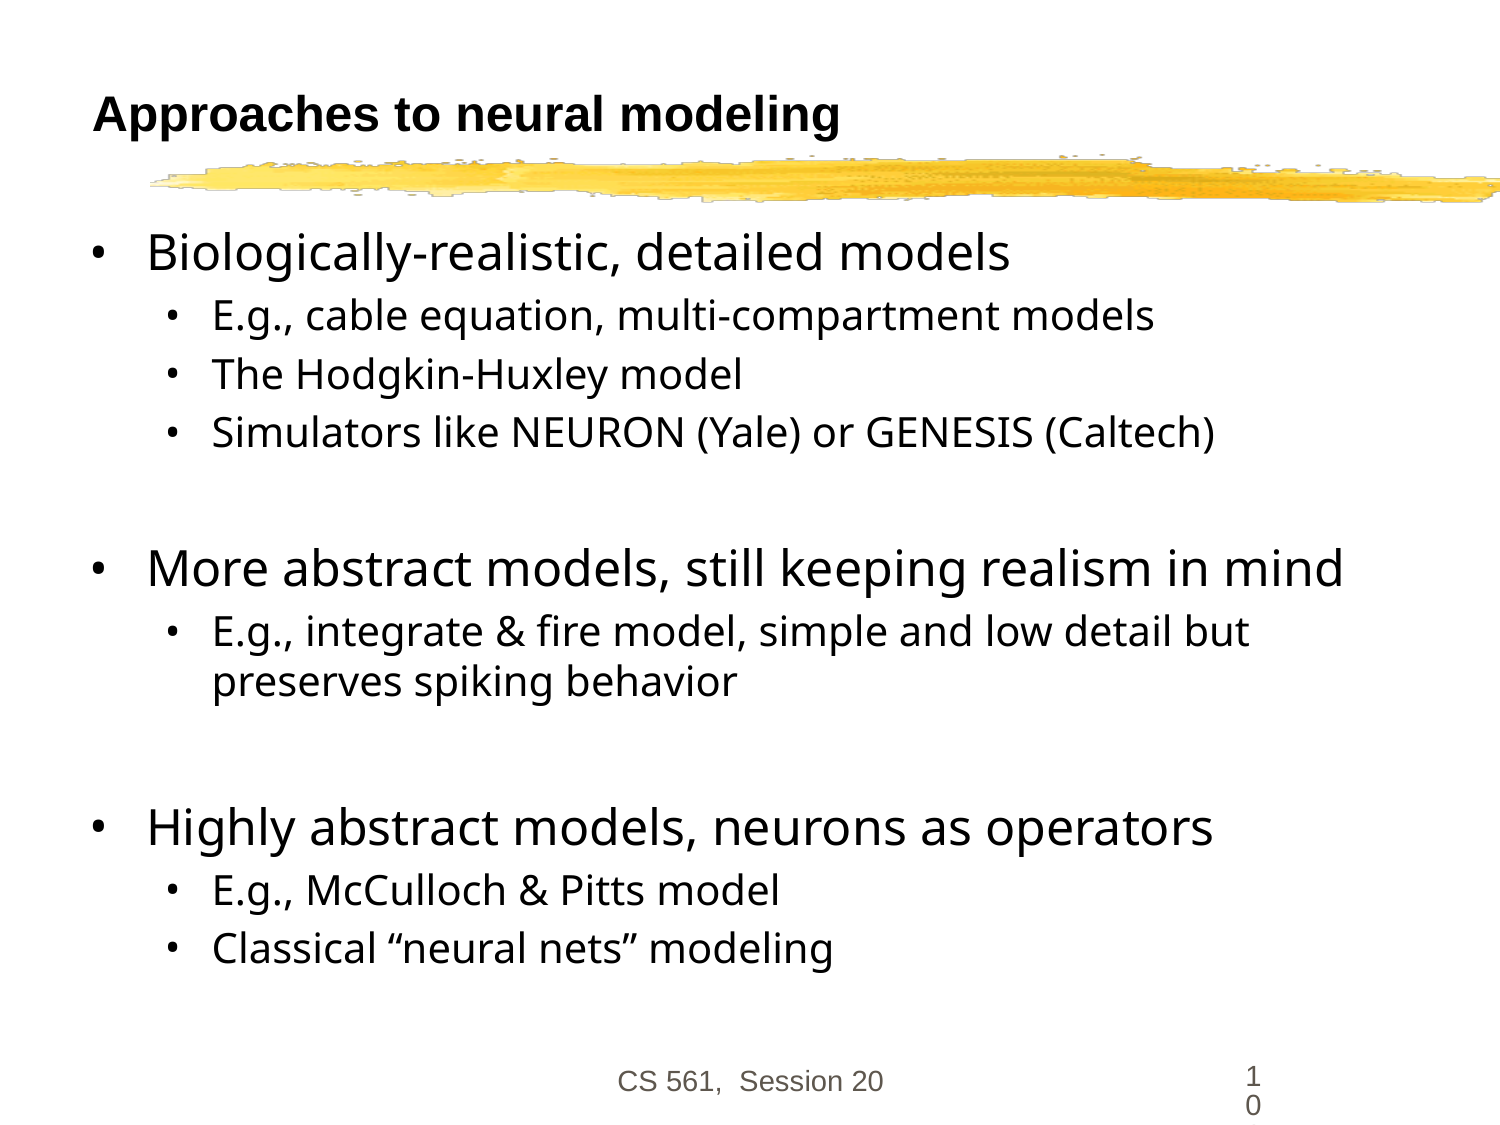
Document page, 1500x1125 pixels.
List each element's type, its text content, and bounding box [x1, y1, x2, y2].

picture [149, 149, 1500, 213]
title Approaches to neural modeling [76, 0, 1416, 151]
list Biologically-realistic, detailed models E.g., cable equation, multi-compartment models The Hodgkin-Huxley model Simulators like NEURON (Yale) or GENESIS (Caltech) More abstract models, still keeping realism in mind E.g., integrate & fire model, simple and low detail but preserves spiking behavior Highly abstract models, neurons as operators E.g., McCulloch & Pitts model Classical “neural nets” modeling [74, 211, 1418, 1125]
